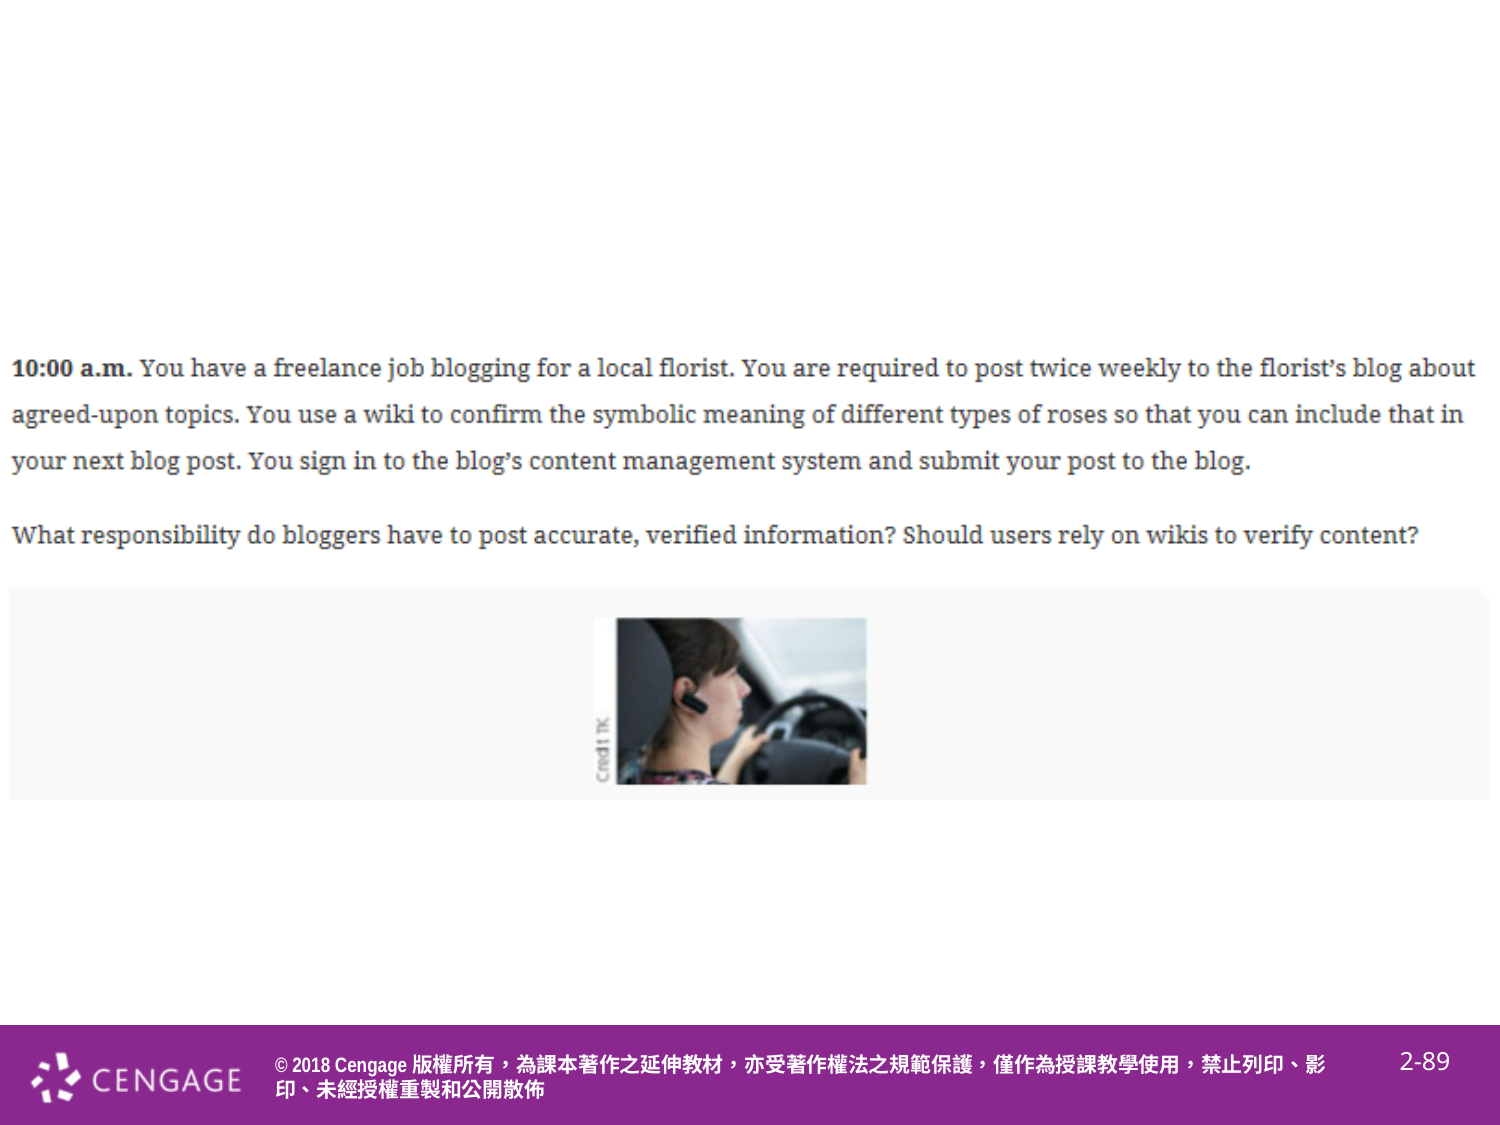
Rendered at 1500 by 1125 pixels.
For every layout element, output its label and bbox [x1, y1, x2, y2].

picture [21, 1043, 246, 1111]
picture [9, 349, 1500, 801]
